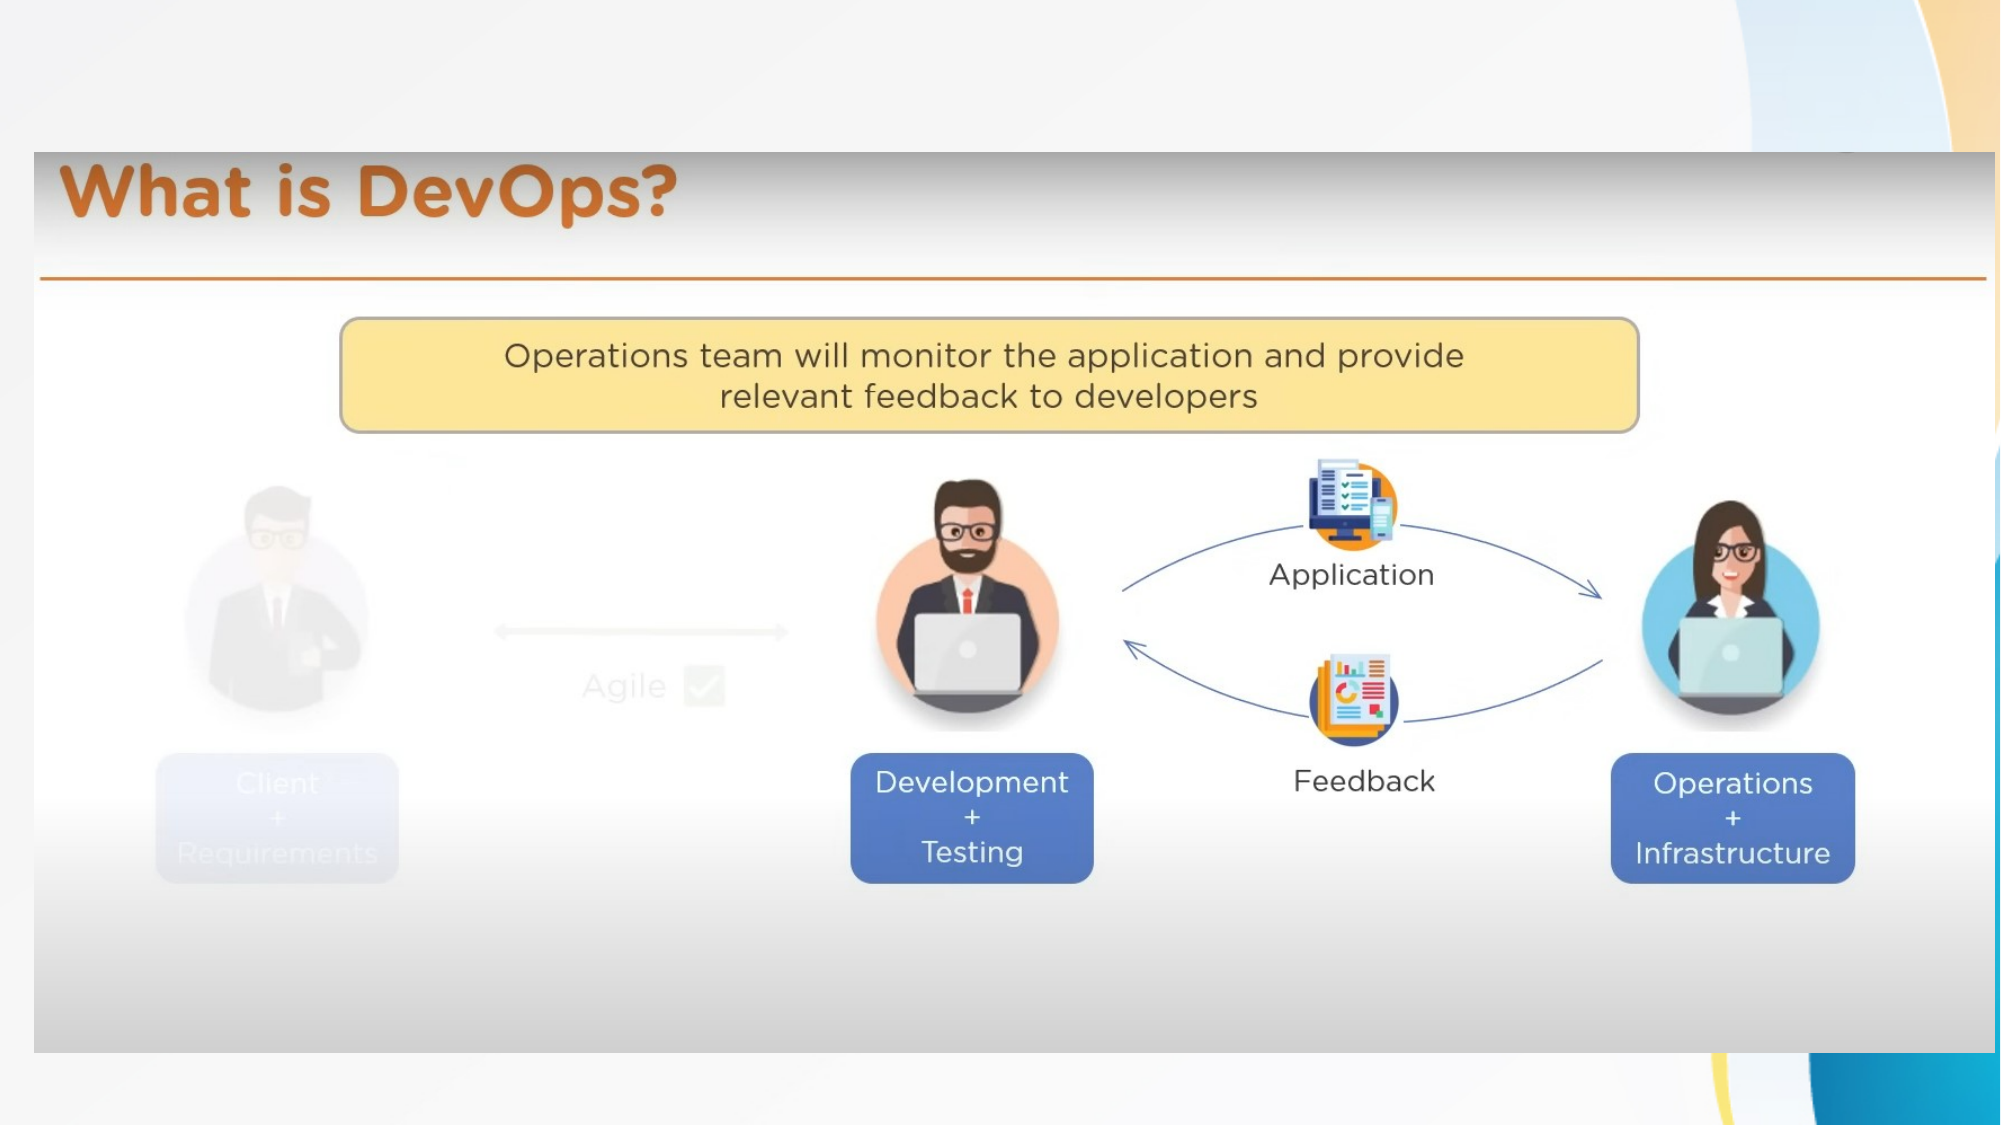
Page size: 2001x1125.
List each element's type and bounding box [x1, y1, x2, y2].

picture [0, 0, 2001, 1125]
list [34, 152, 1995, 1053]
